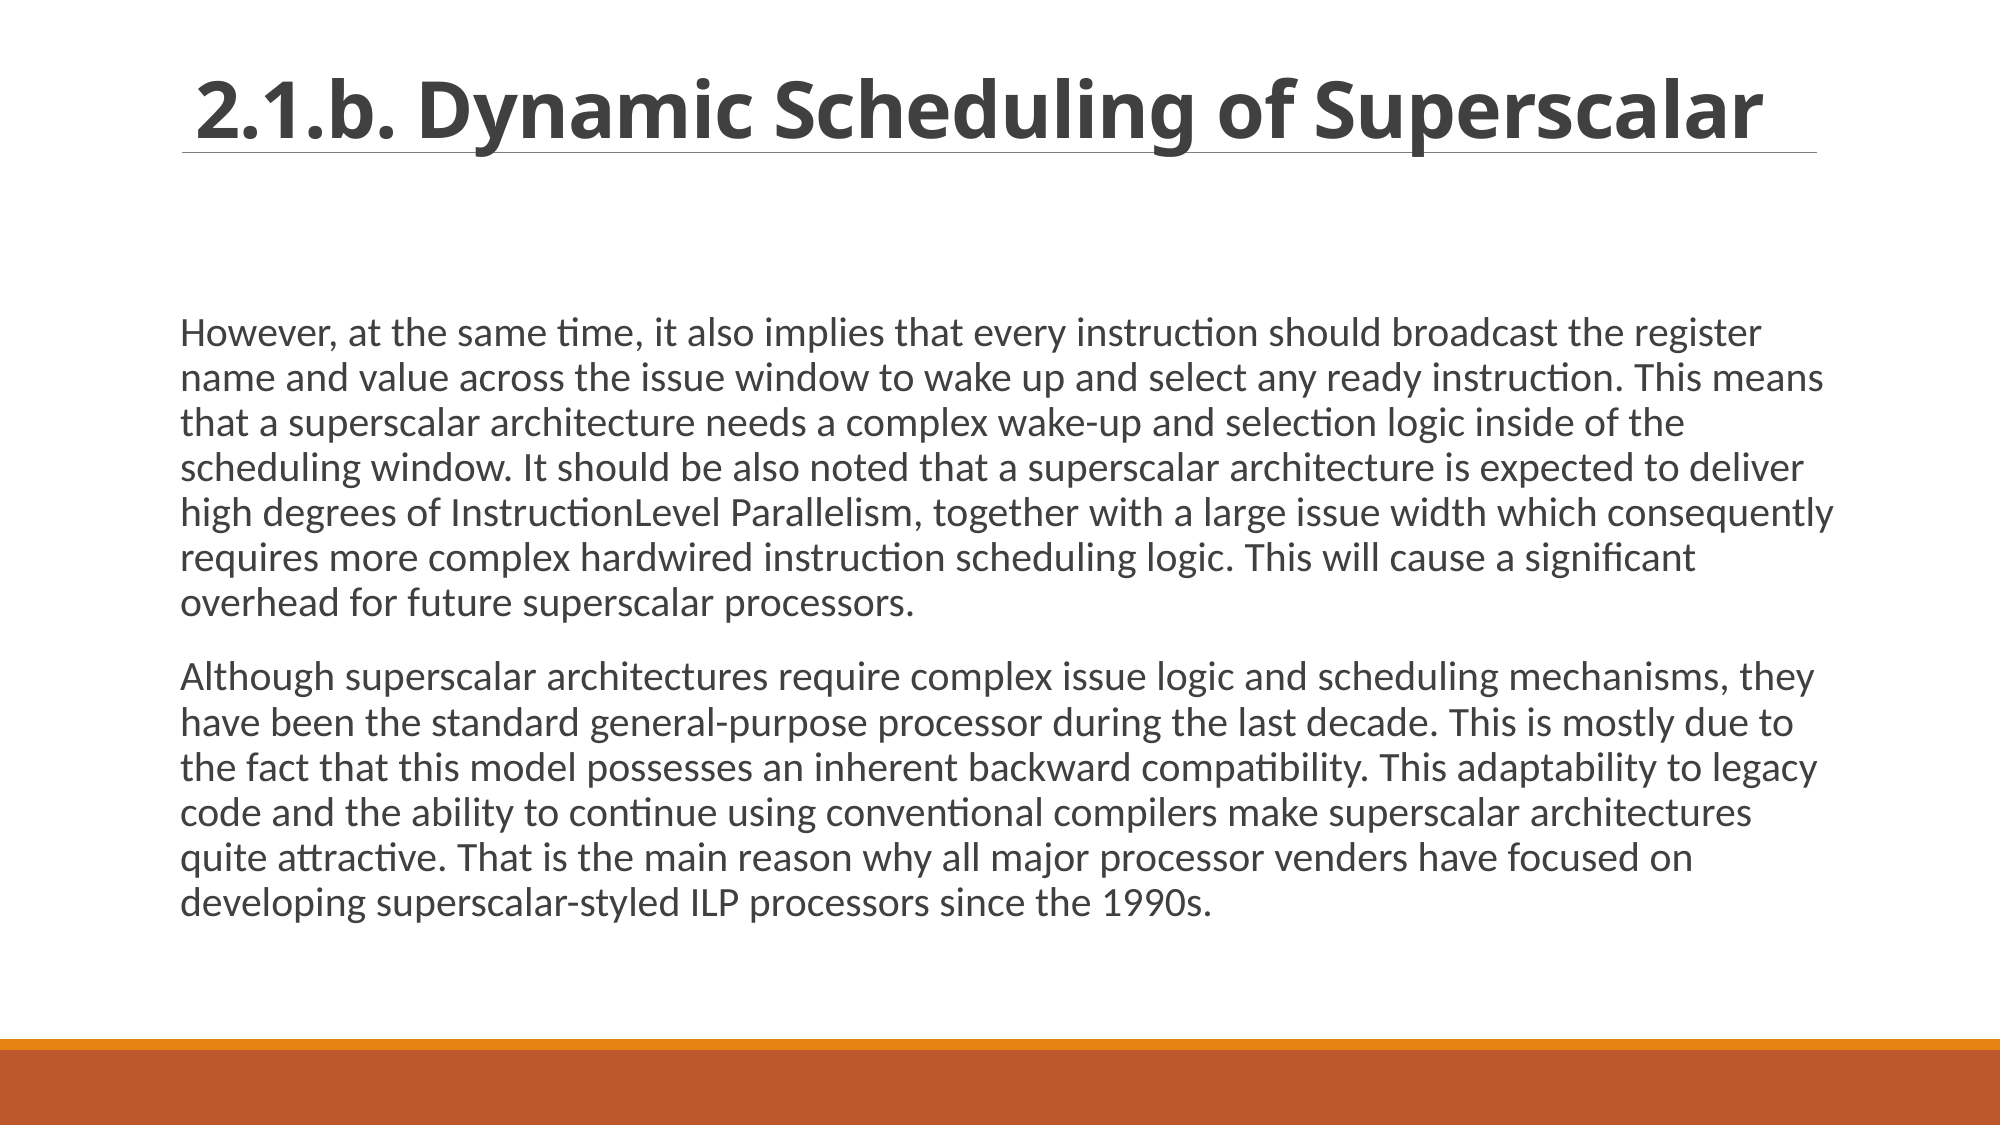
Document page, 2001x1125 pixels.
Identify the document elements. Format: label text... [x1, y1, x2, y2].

list However, at the same time, it also implies that every instruction should broadcast the register name and value across the issue window to wake up and select any ready instruction. This means that a superscalar architecture needs a complex wake-up and selection logic inside of the scheduling window. It should be also noted that a superscalar architecture is expected to deliver high degrees of InstructionLevel Parallelism, together with a large issue width which consequently requires more complex hardwired instruction scheduling logic. This will cause a significant overhead for future superscalar processors. Although superscalar architectures require complex issue logic and scheduling mechanisms, they have been the standard general-purpose processor during the last decade. This is mostly due to the fact that this model possesses an inherent backward compatibility. This adaptability to legacy code and the ability to continue using conventional compilers make superscalar architectures quite attractive. That is the main reason why all major processor venders have focused on developing superscalar-styled ILP processors since the 1990s. [180, 302, 1837, 963]
title 2.1.b. Dynamic Scheduling of Superscalar [180, 47, 1830, 163]
